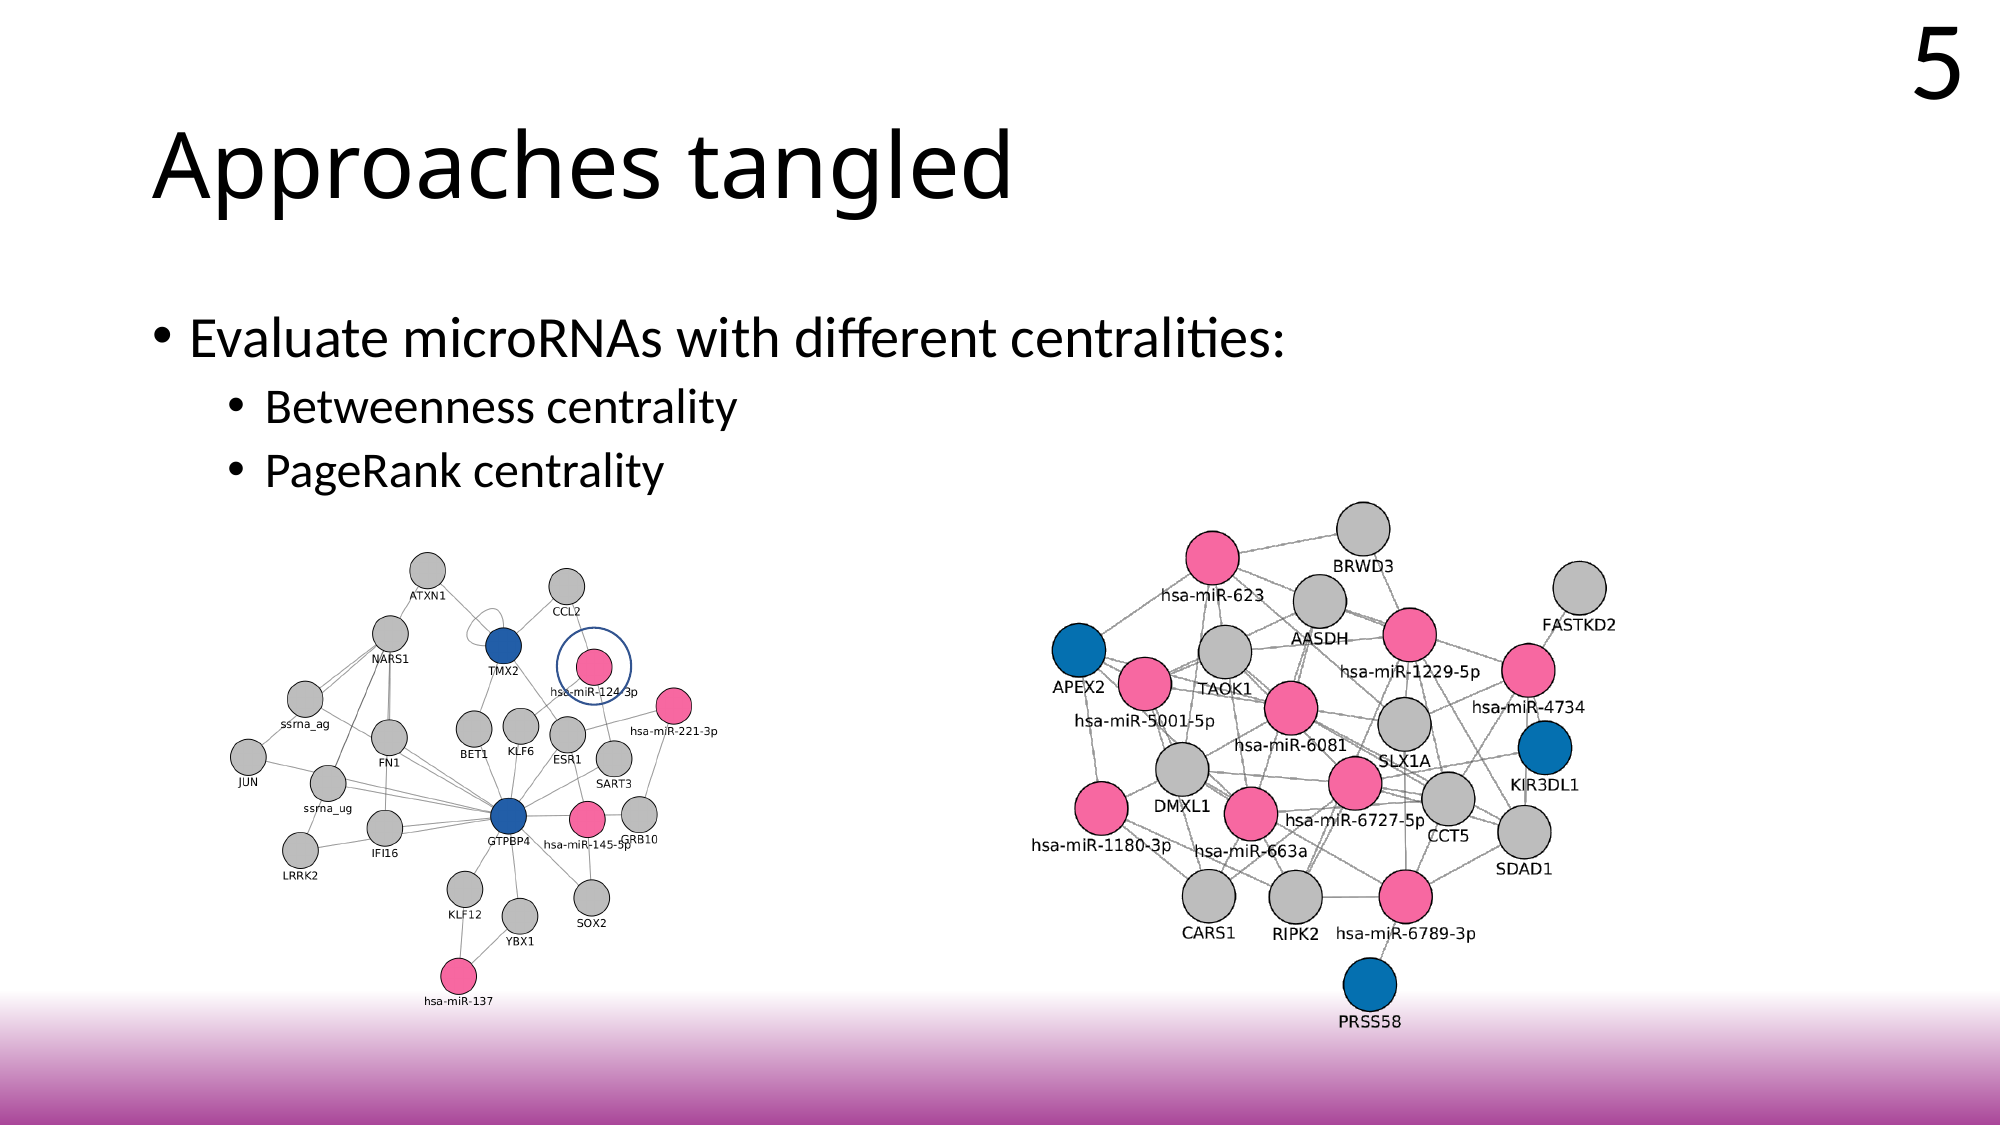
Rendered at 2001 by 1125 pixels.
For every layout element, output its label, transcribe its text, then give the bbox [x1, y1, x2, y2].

picture [191, 529, 832, 1035]
text_box 5 [1894, 0, 1982, 130]
title Approaches tangled [137, 59, 1863, 278]
list Evaluate microRNAs with different centralities: Betweenness centrality PageRank centrality [137, 299, 1863, 1014]
picture [999, 496, 1641, 1036]
